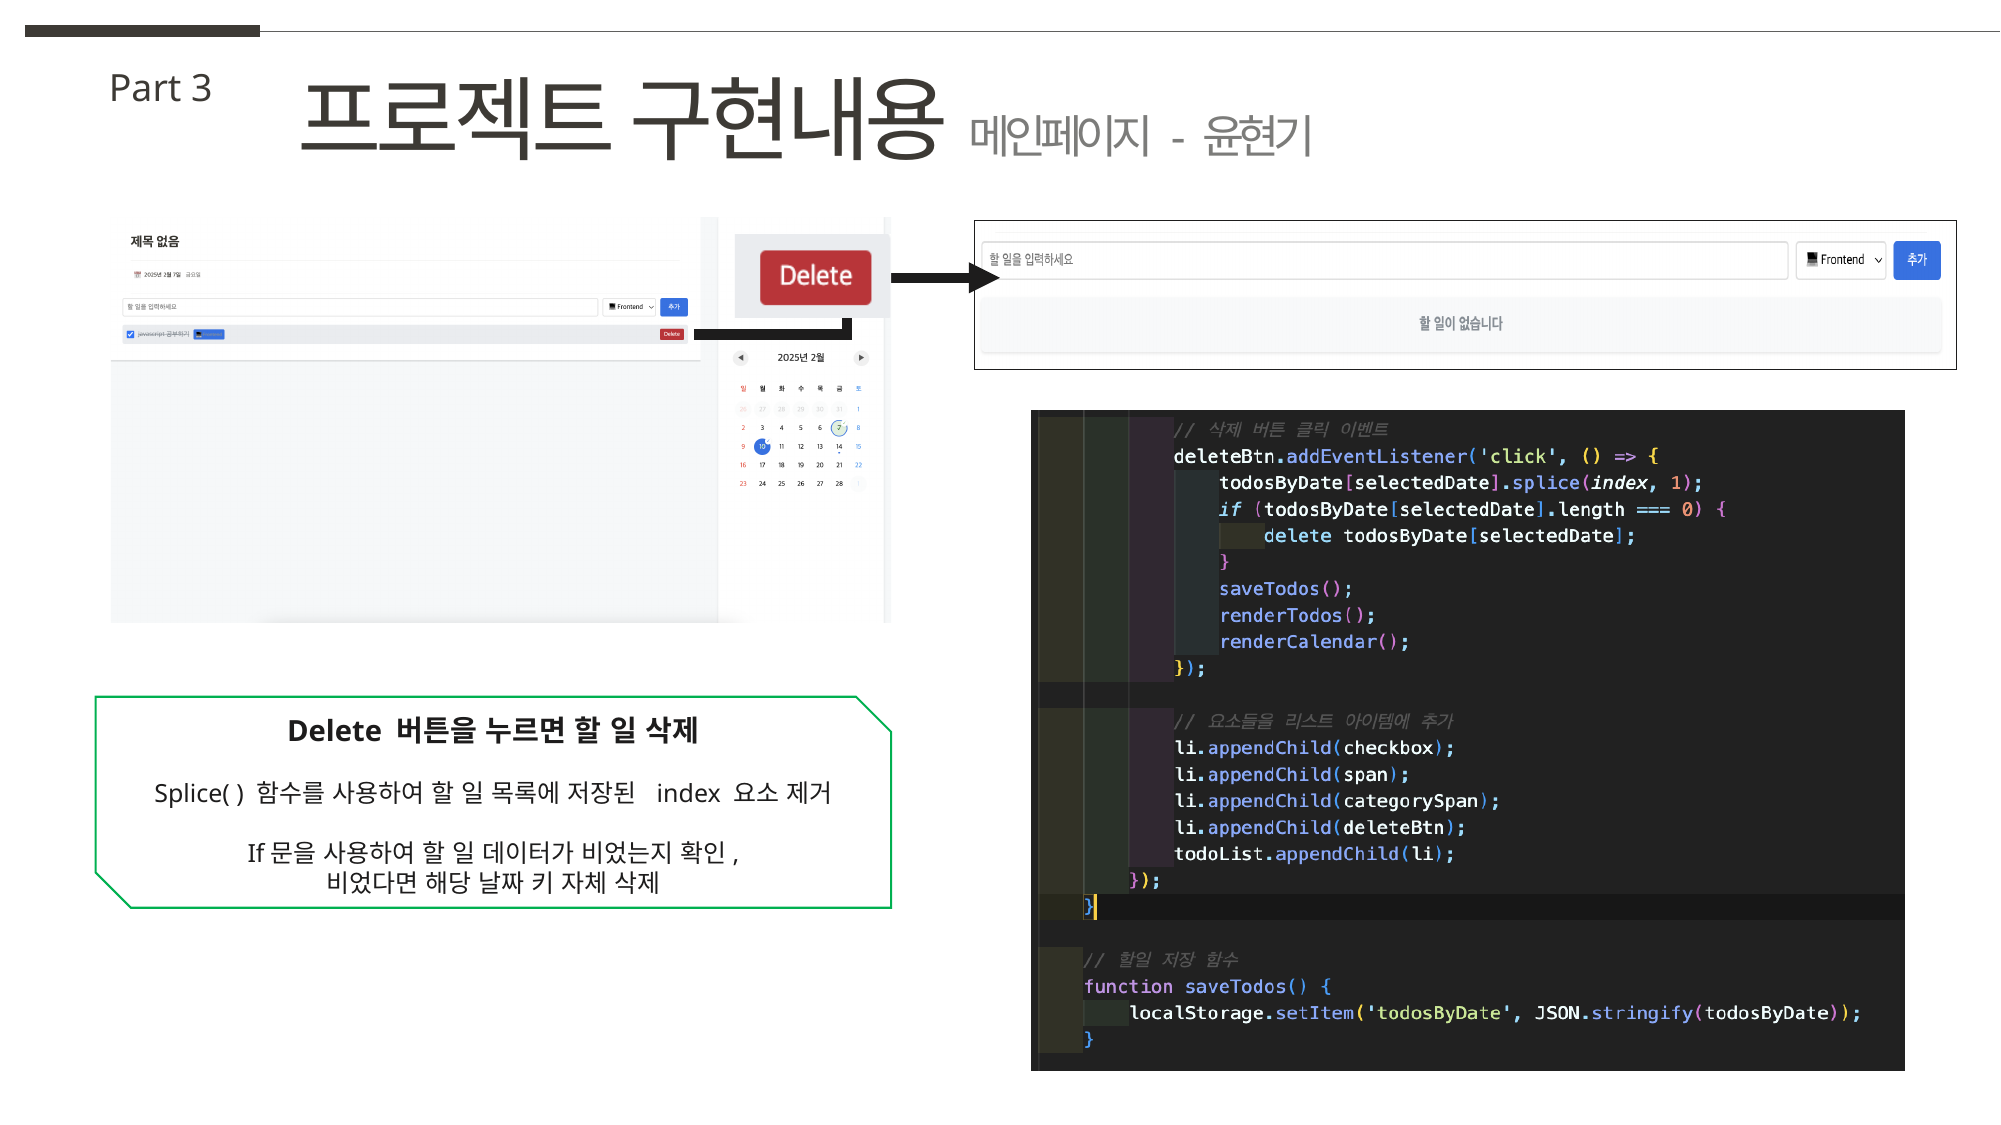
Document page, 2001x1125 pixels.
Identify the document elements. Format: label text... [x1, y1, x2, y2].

picture [974, 220, 1957, 370]
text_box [694, 277, 1000, 335]
picture [1031, 410, 1905, 1071]
text_box 프로젝트 구현내용 메인페이지 - 윤현기 [282, 54, 1331, 179]
picture [110, 217, 892, 623]
text_box Part 3 [94, 56, 228, 117]
text_box Delete 버튼을 누르면 할 일 삭제 Splice( ) 함수를 사용하여 할 일 목록에 저장된 index 요소 제거 If문을 사용하여 할 일 데이터가 비었는지 확인, 비었다면 해당 날짜 키 자체 삭제 [94, 695, 893, 909]
